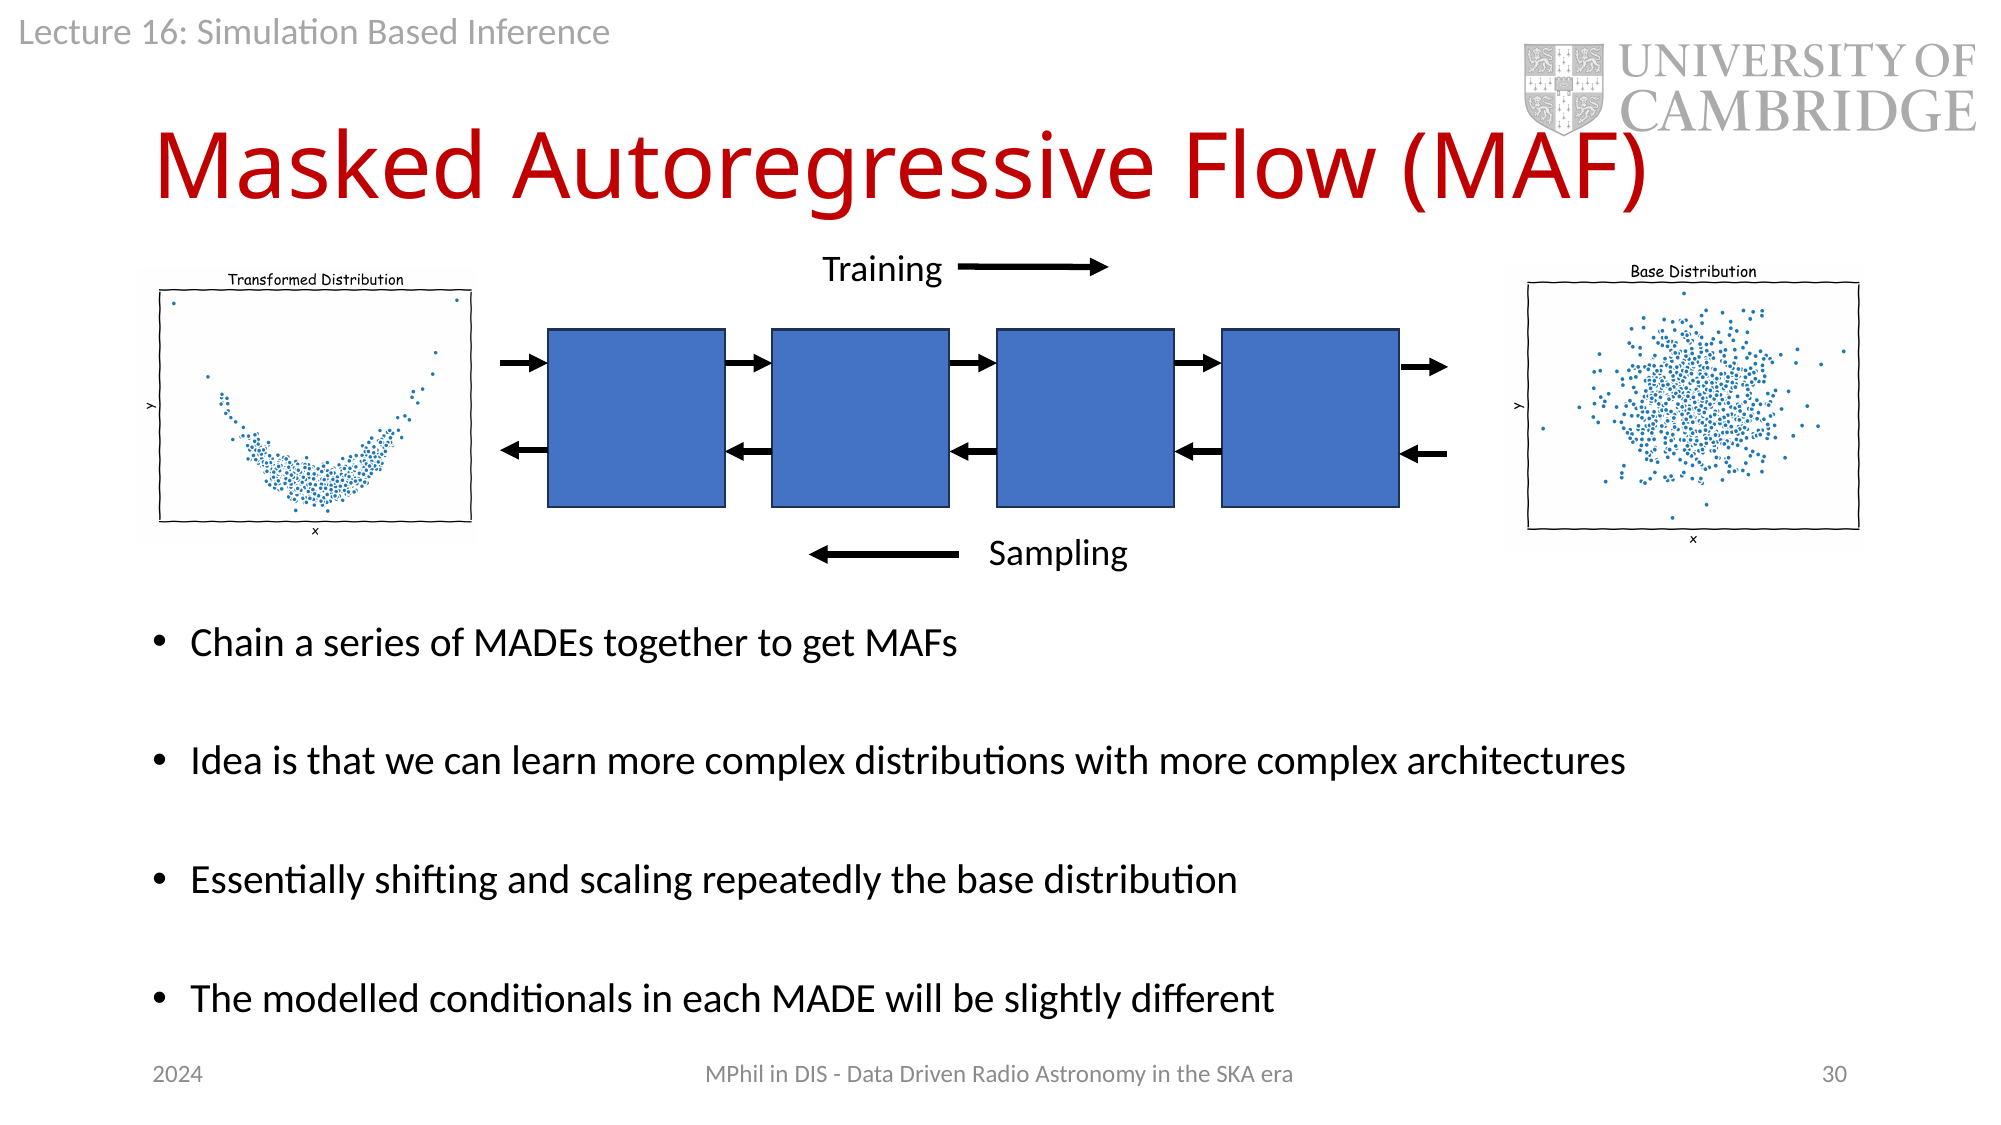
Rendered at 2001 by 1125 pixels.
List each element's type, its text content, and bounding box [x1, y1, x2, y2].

picture [137, 267, 477, 544]
text_box [1221, 328, 1400, 508]
slide_number 2024 [137, 1042, 588, 1103]
text_box [771, 328, 950, 508]
text_box [996, 328, 1175, 508]
title Masked Autoregressive Flow (MAF) [137, 59, 1863, 278]
picture [1504, 258, 1865, 553]
text_box Sampling [974, 520, 1144, 581]
text_box Chain a series of MADEs together to get MAFs Idea is that we can learn more complex distributions with more complex architectures Essentially shifting and scaling repeatedly the base distribution The modelled conditionals in each MADE will be slightly different [137, 612, 1787, 1032]
text_box [547, 328, 726, 508]
text_box Training [807, 236, 958, 297]
footer MPhil in DIS - Data Driven Radio Astronomy in the SKA era [662, 1042, 1338, 1103]
slide_number 30 [1412, 1042, 1863, 1103]
